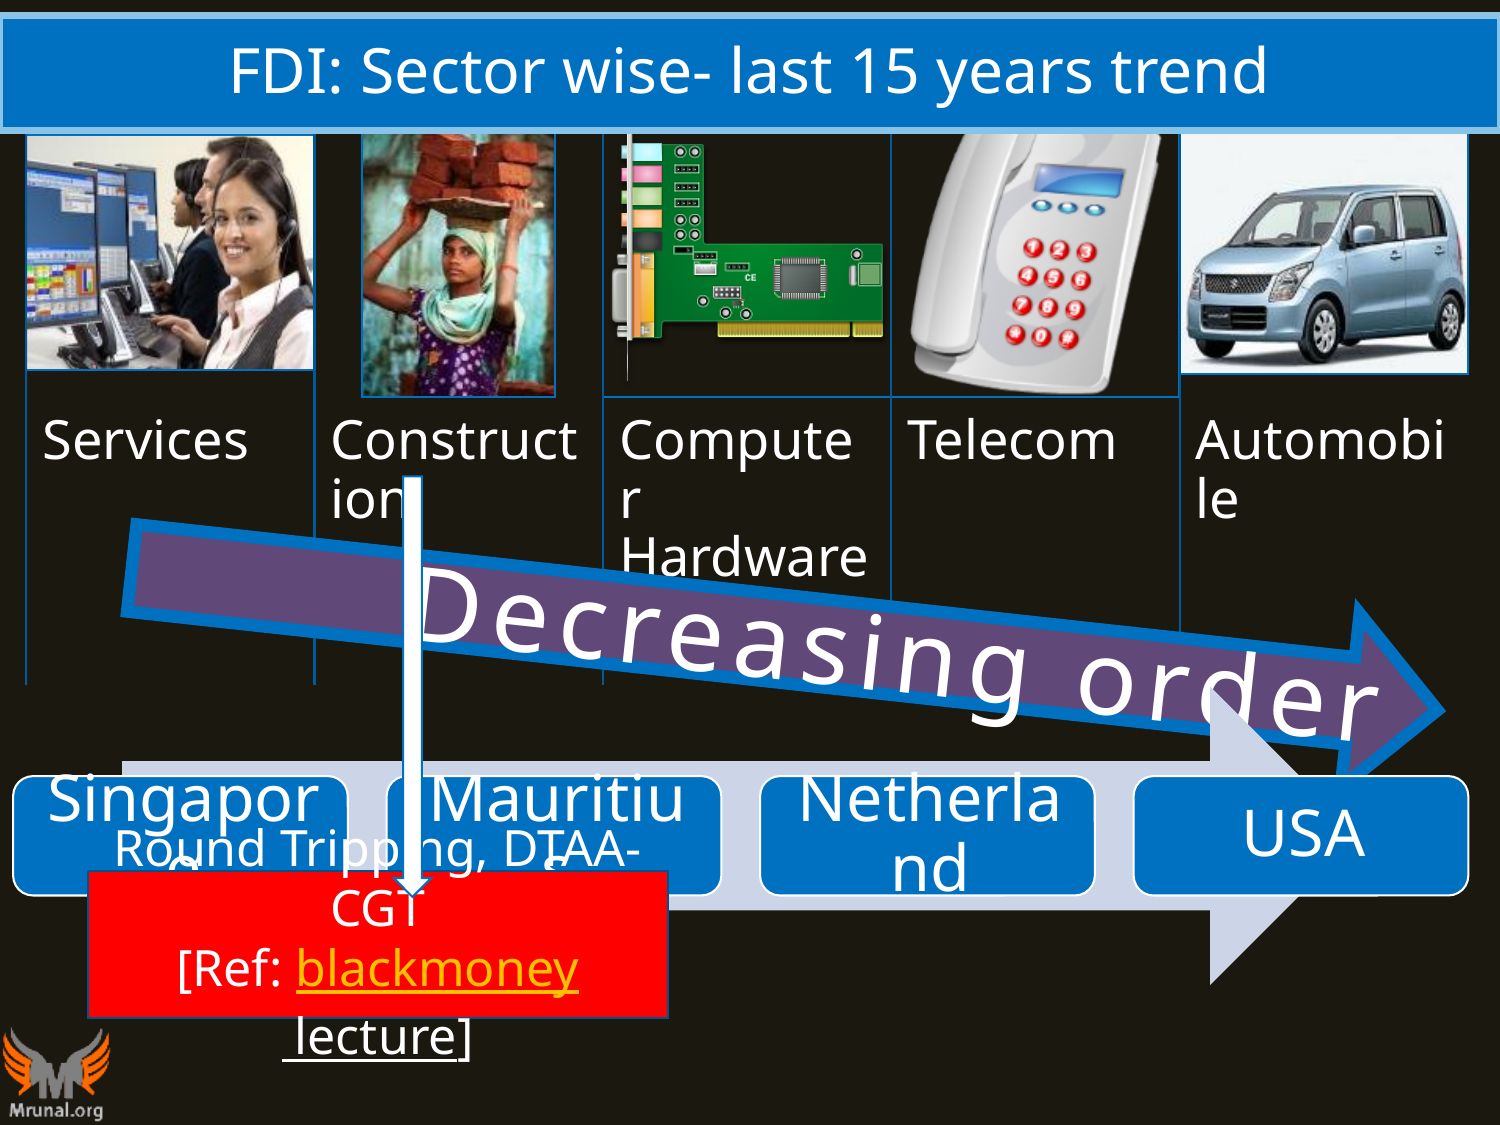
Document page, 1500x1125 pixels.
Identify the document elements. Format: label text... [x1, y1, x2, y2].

picture [0, 1024, 114, 1125]
title FDI: Sector wise- last 15 years trend [0, 12, 1500, 134]
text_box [12, 686, 1469, 986]
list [25, 69, 1469, 686]
text_box Round Tripping, DTAA-CGT [Ref: blackmoney lecture] [87, 986, 669, 1019]
